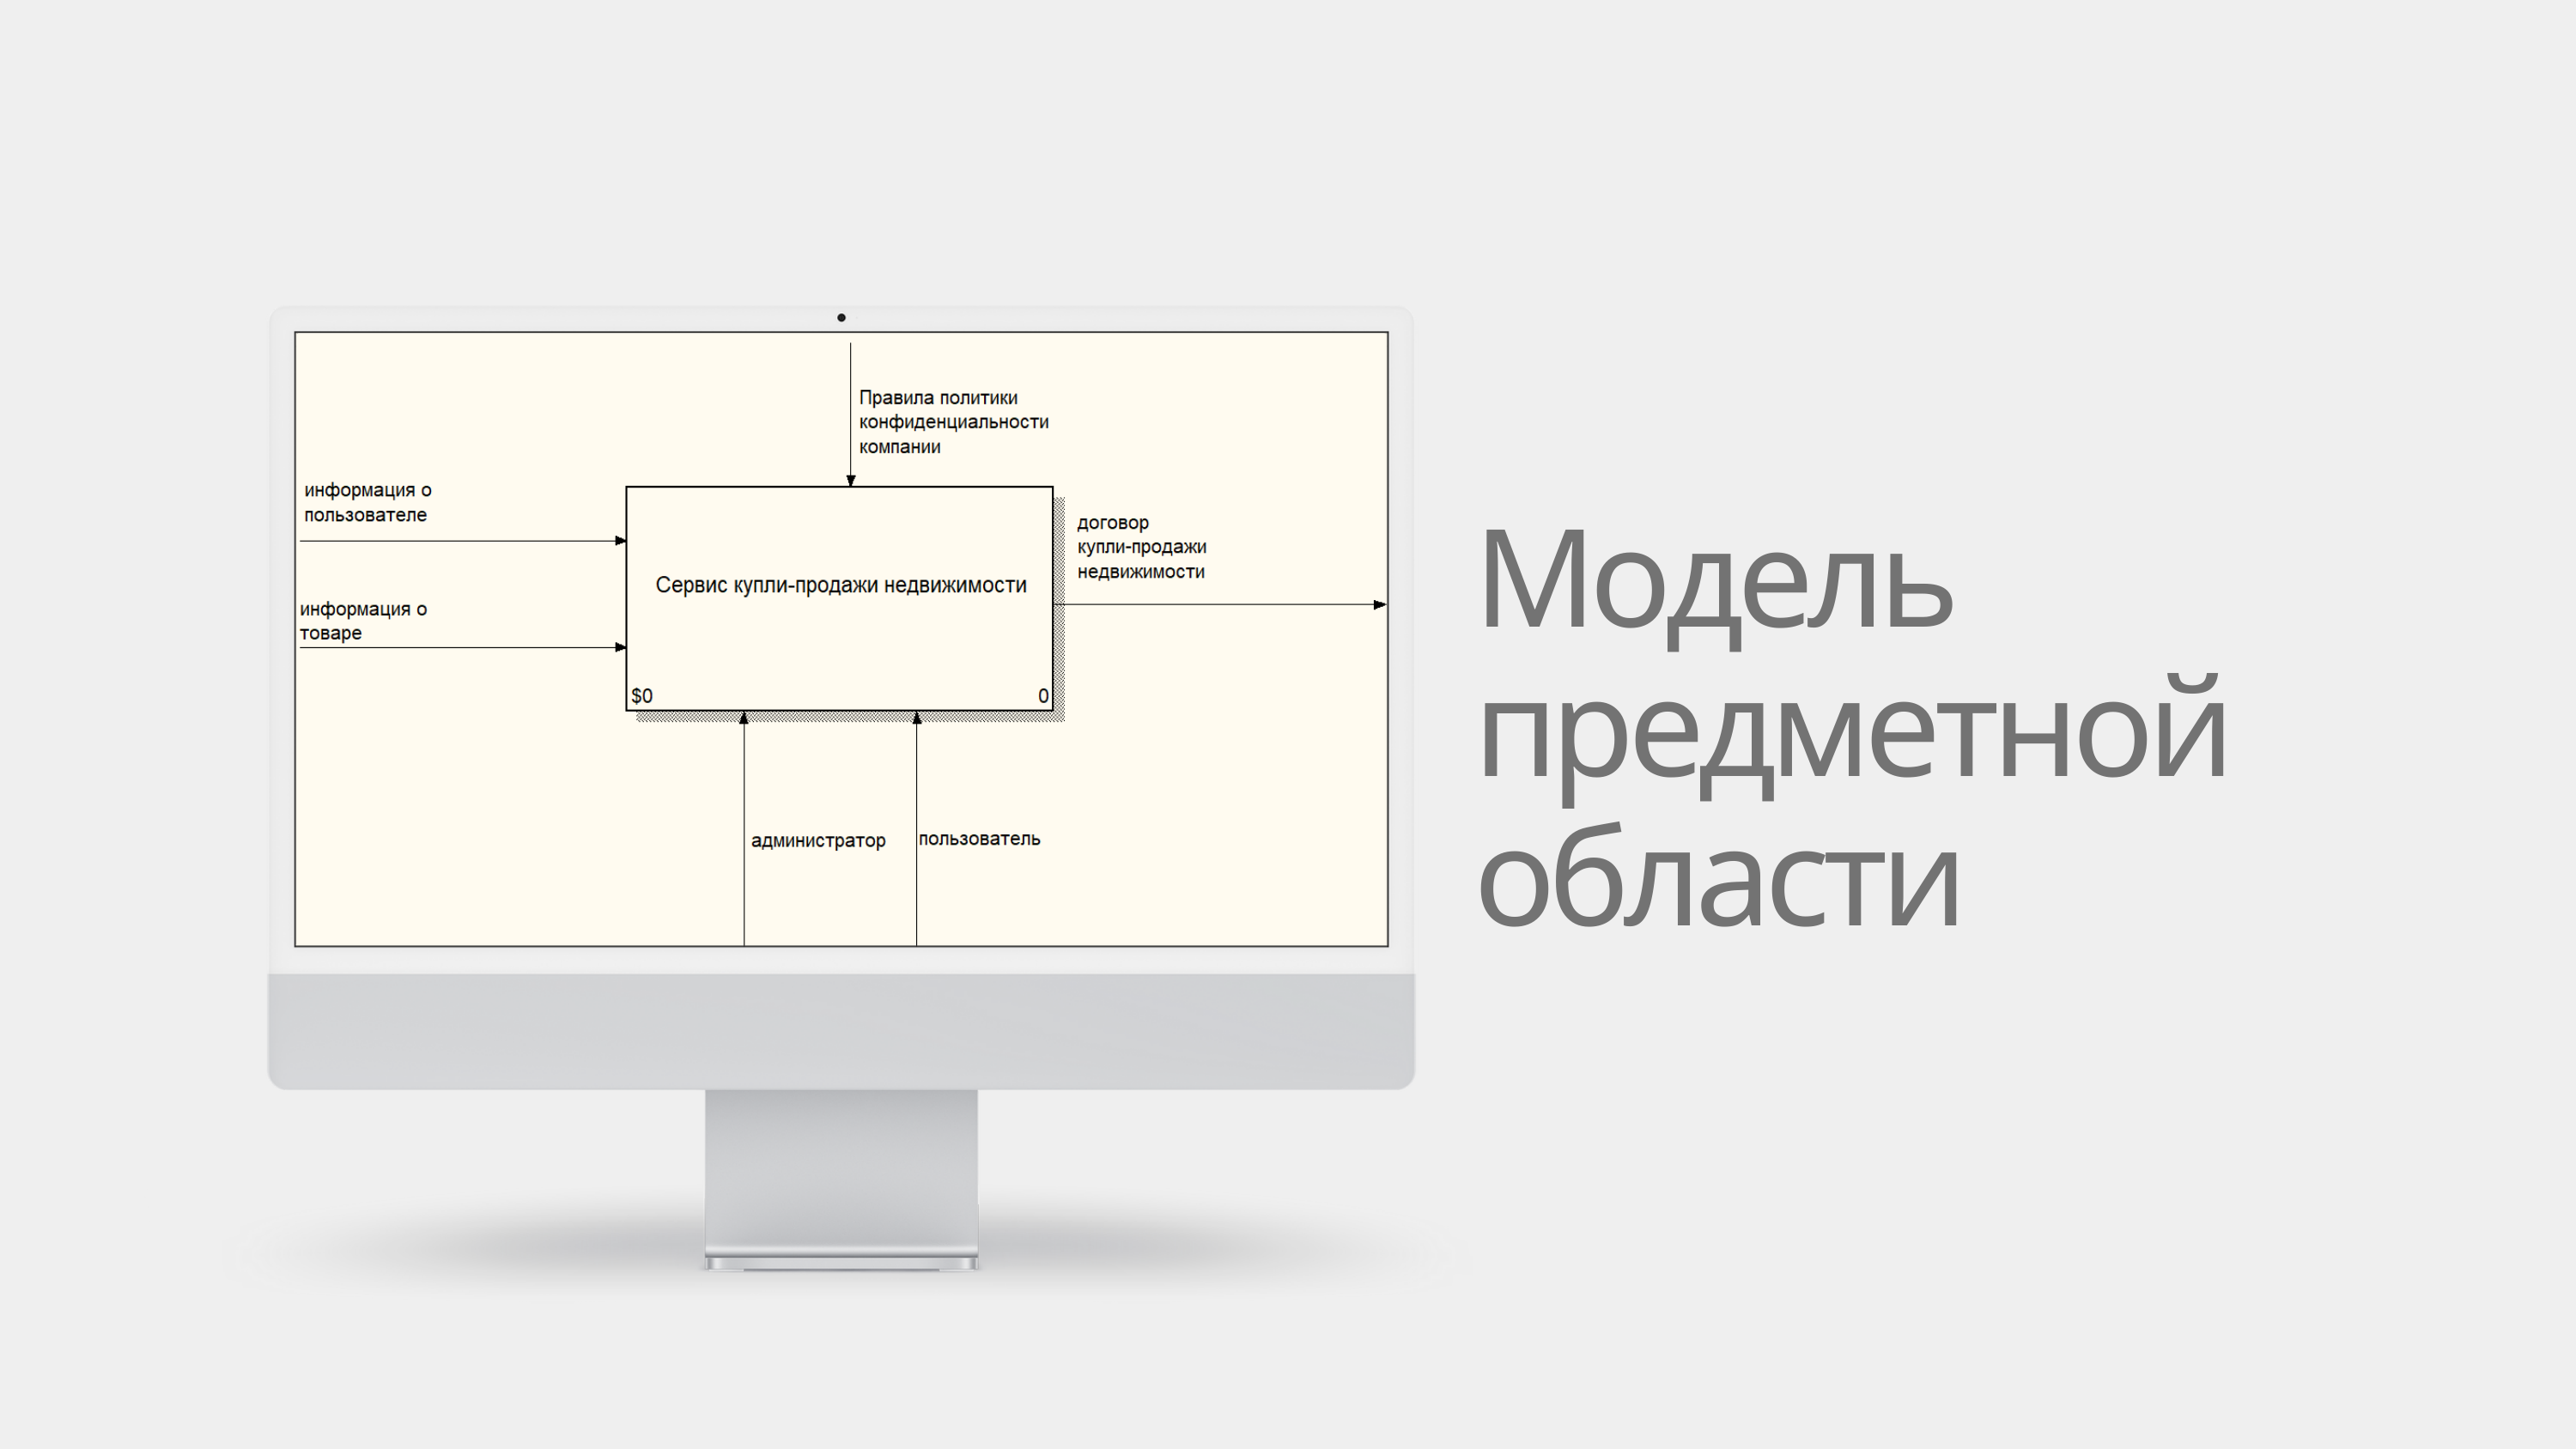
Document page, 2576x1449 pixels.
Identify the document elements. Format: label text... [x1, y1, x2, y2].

picture [144, 304, 1474, 1304]
text_box Модель предметной области [1477, 505, 2432, 954]
